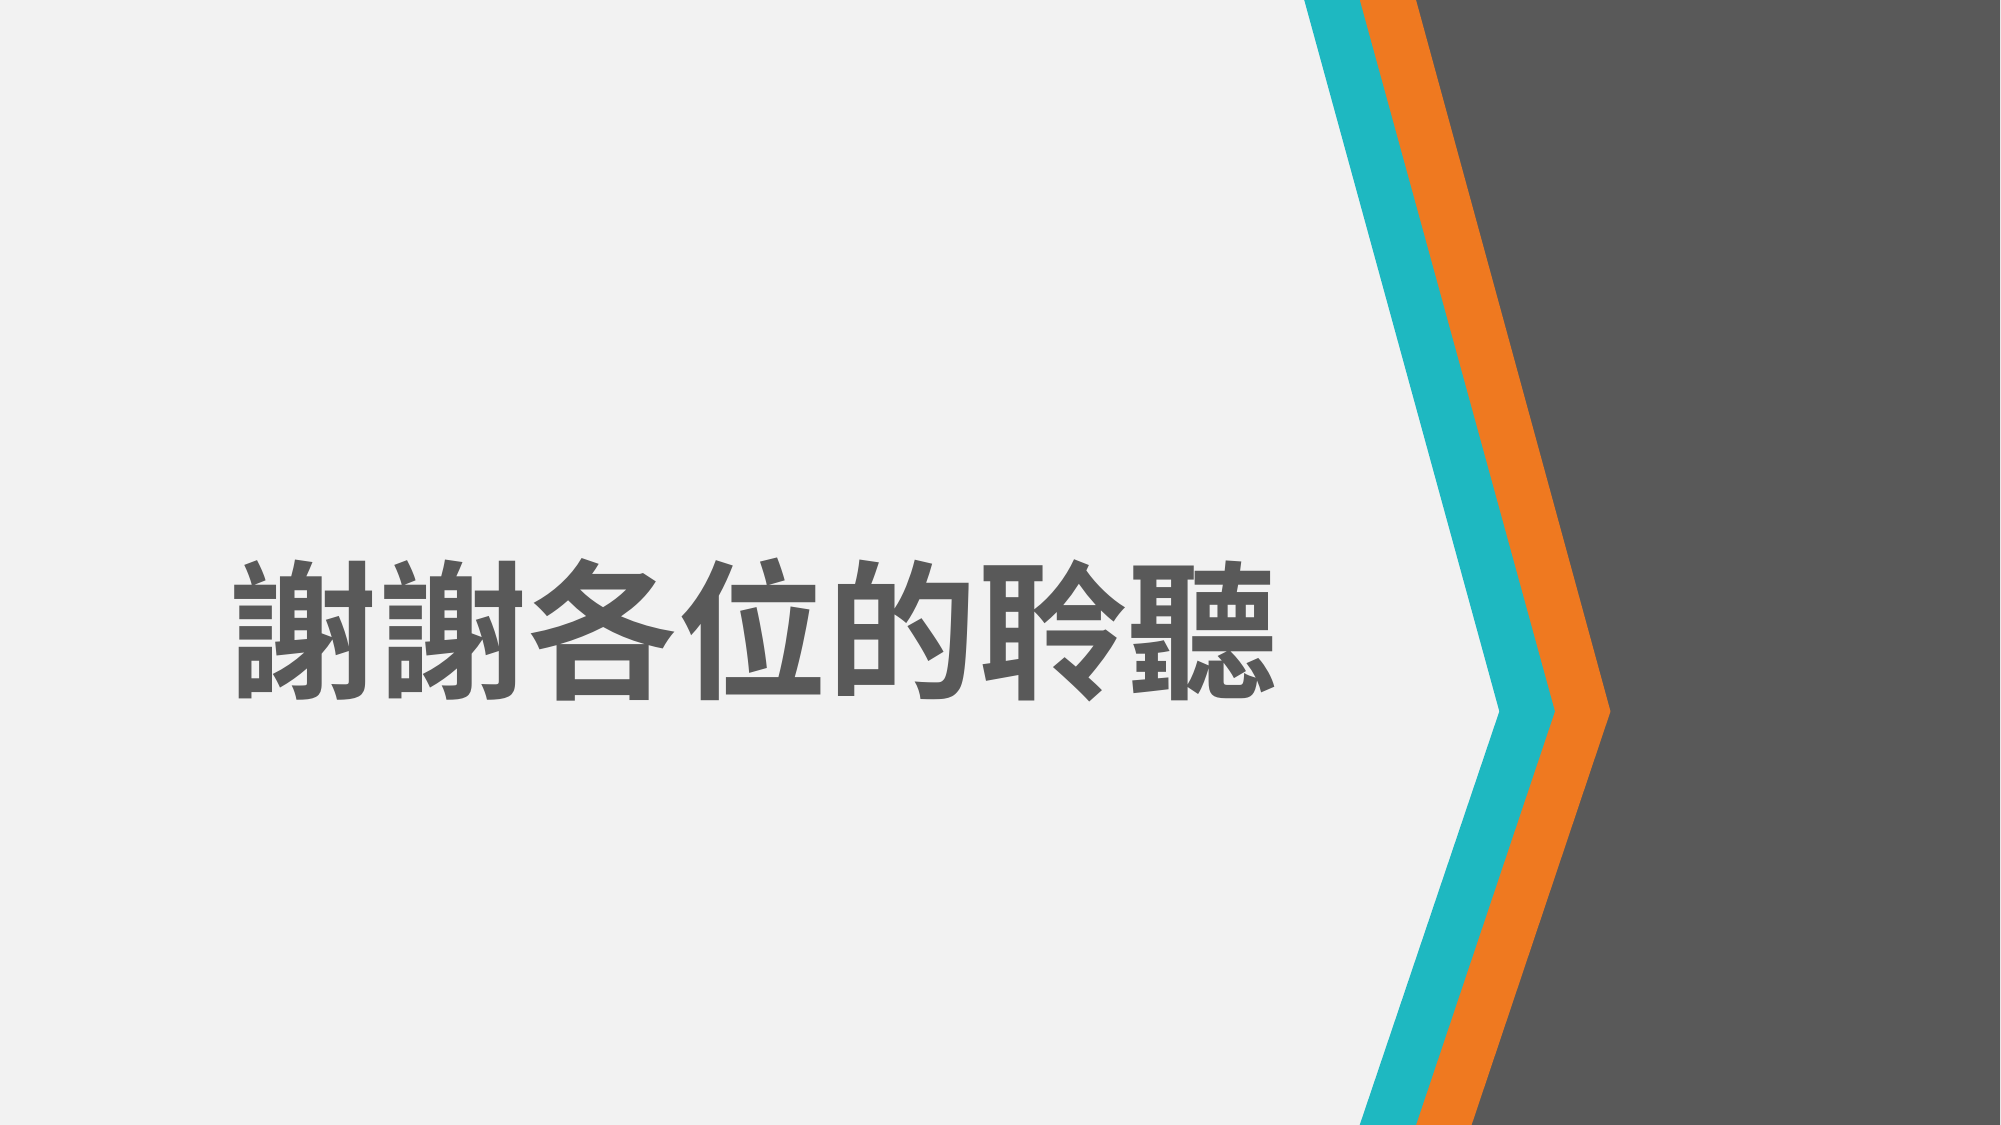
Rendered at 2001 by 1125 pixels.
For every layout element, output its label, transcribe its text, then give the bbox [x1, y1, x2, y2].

title 謝謝各位的聆聽 [212, 307, 1308, 728]
